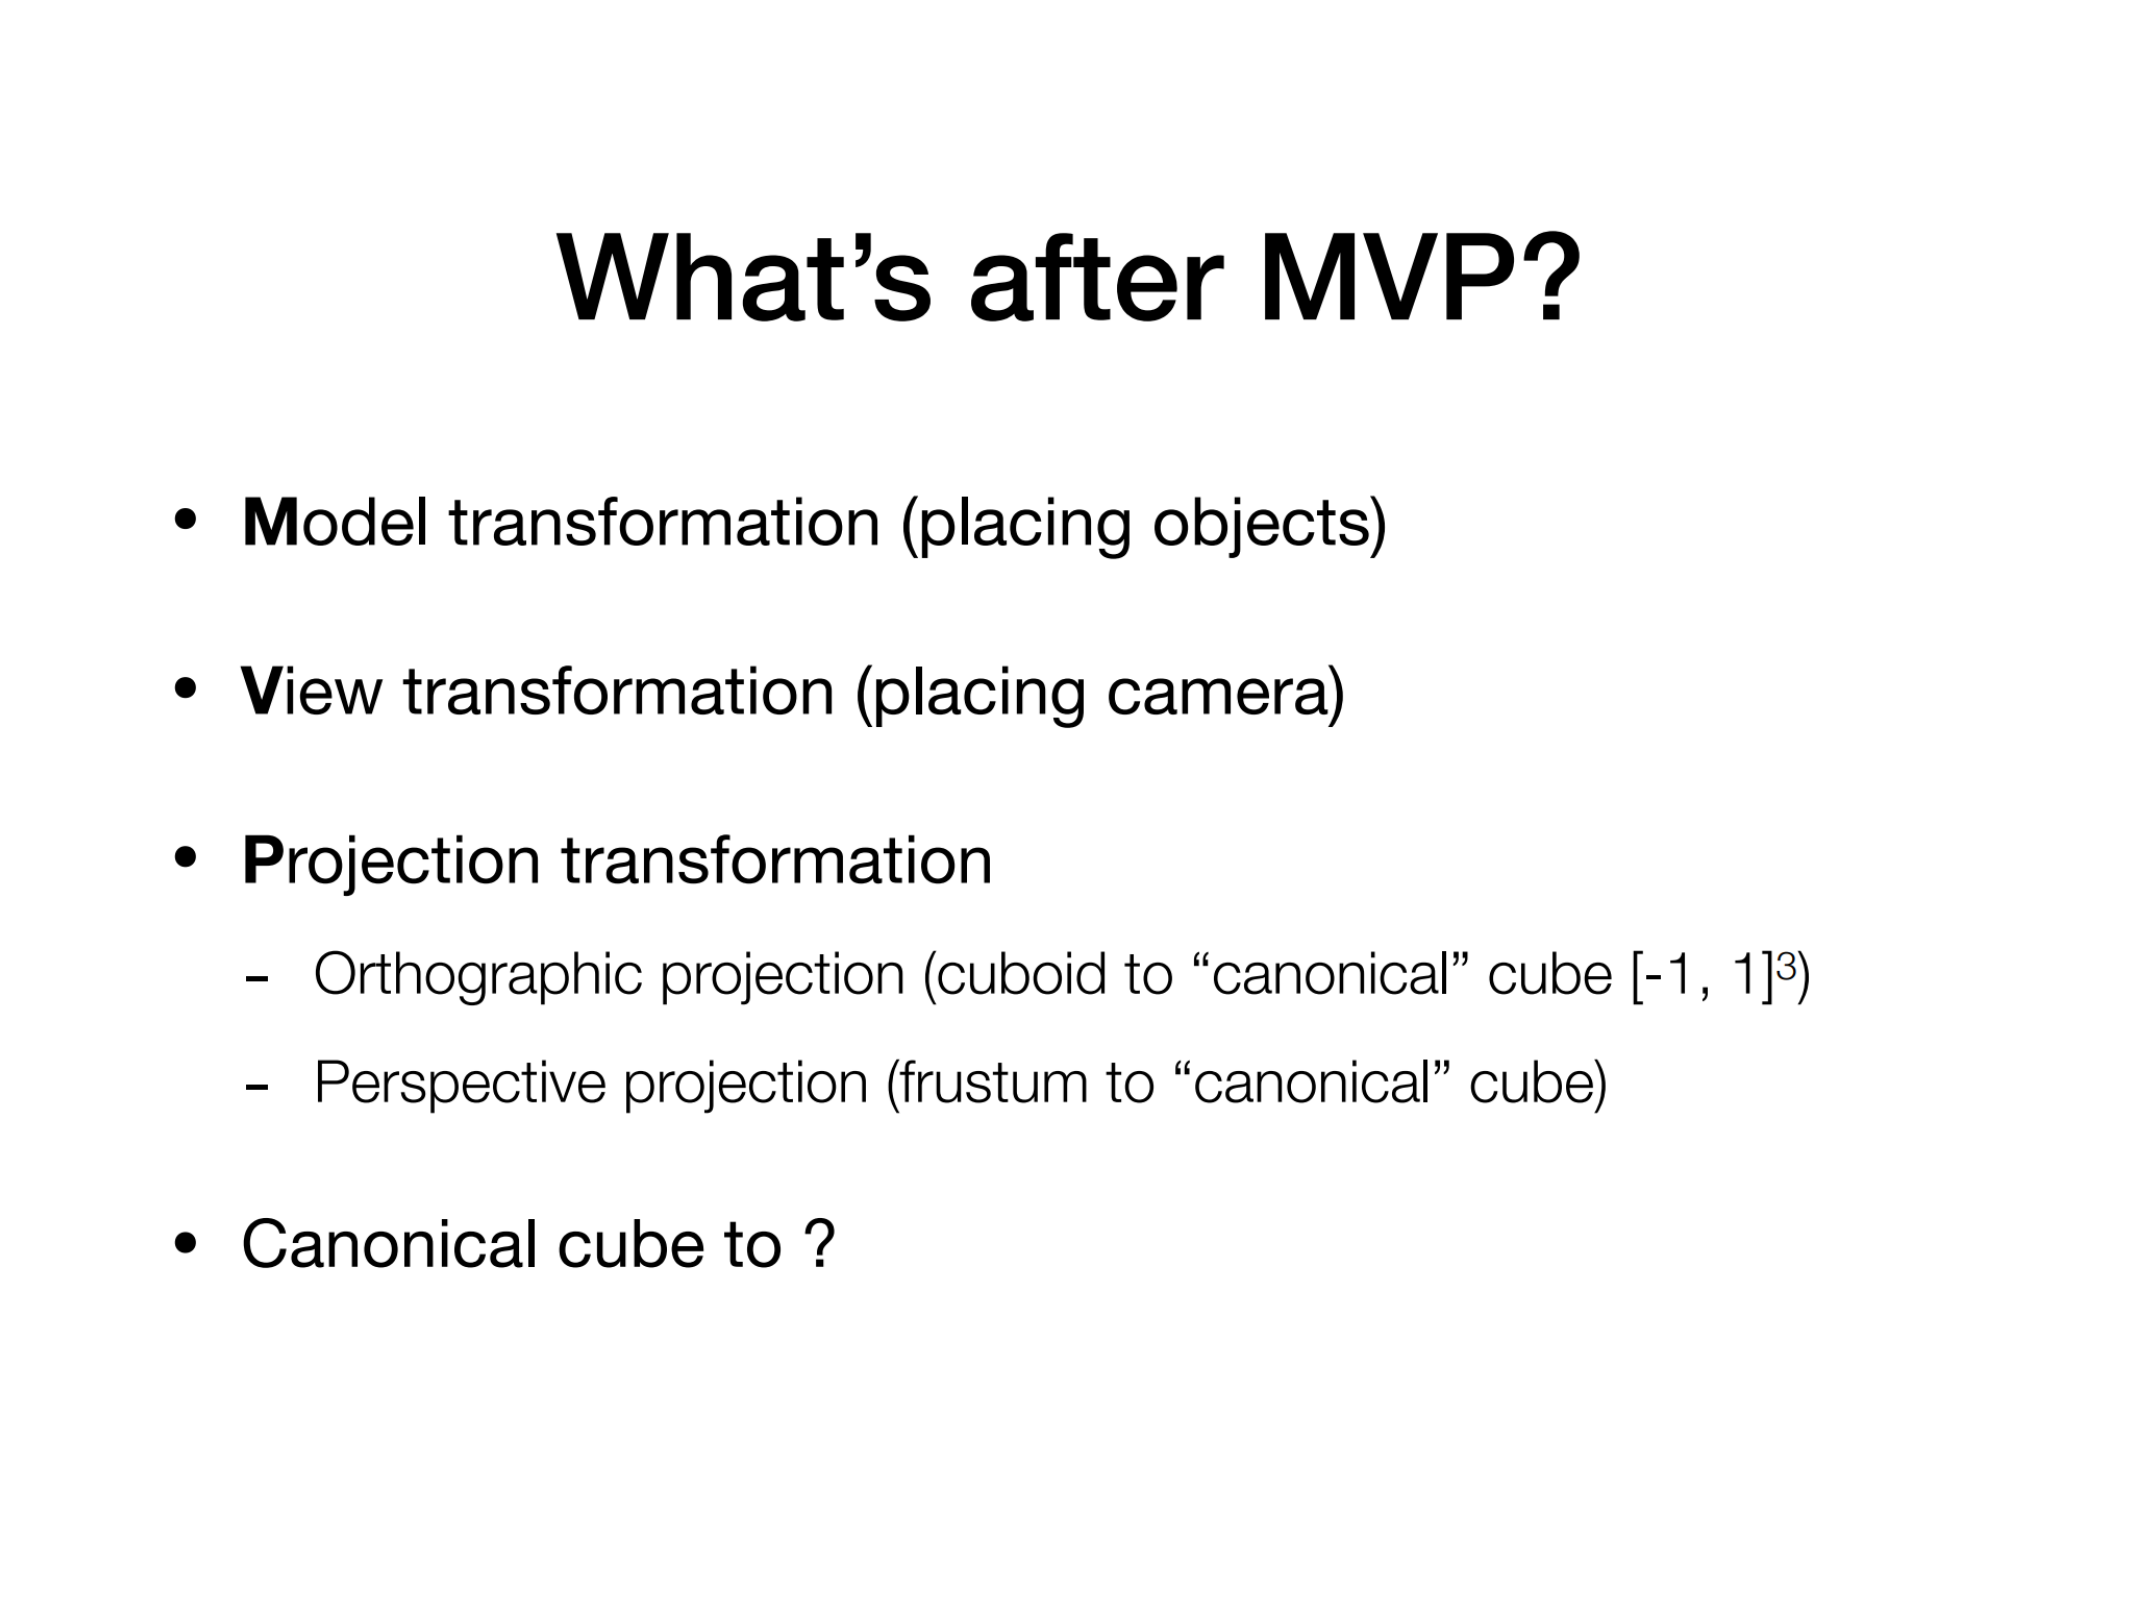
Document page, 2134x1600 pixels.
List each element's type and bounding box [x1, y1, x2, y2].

picture [70, 113, 2064, 1487]
